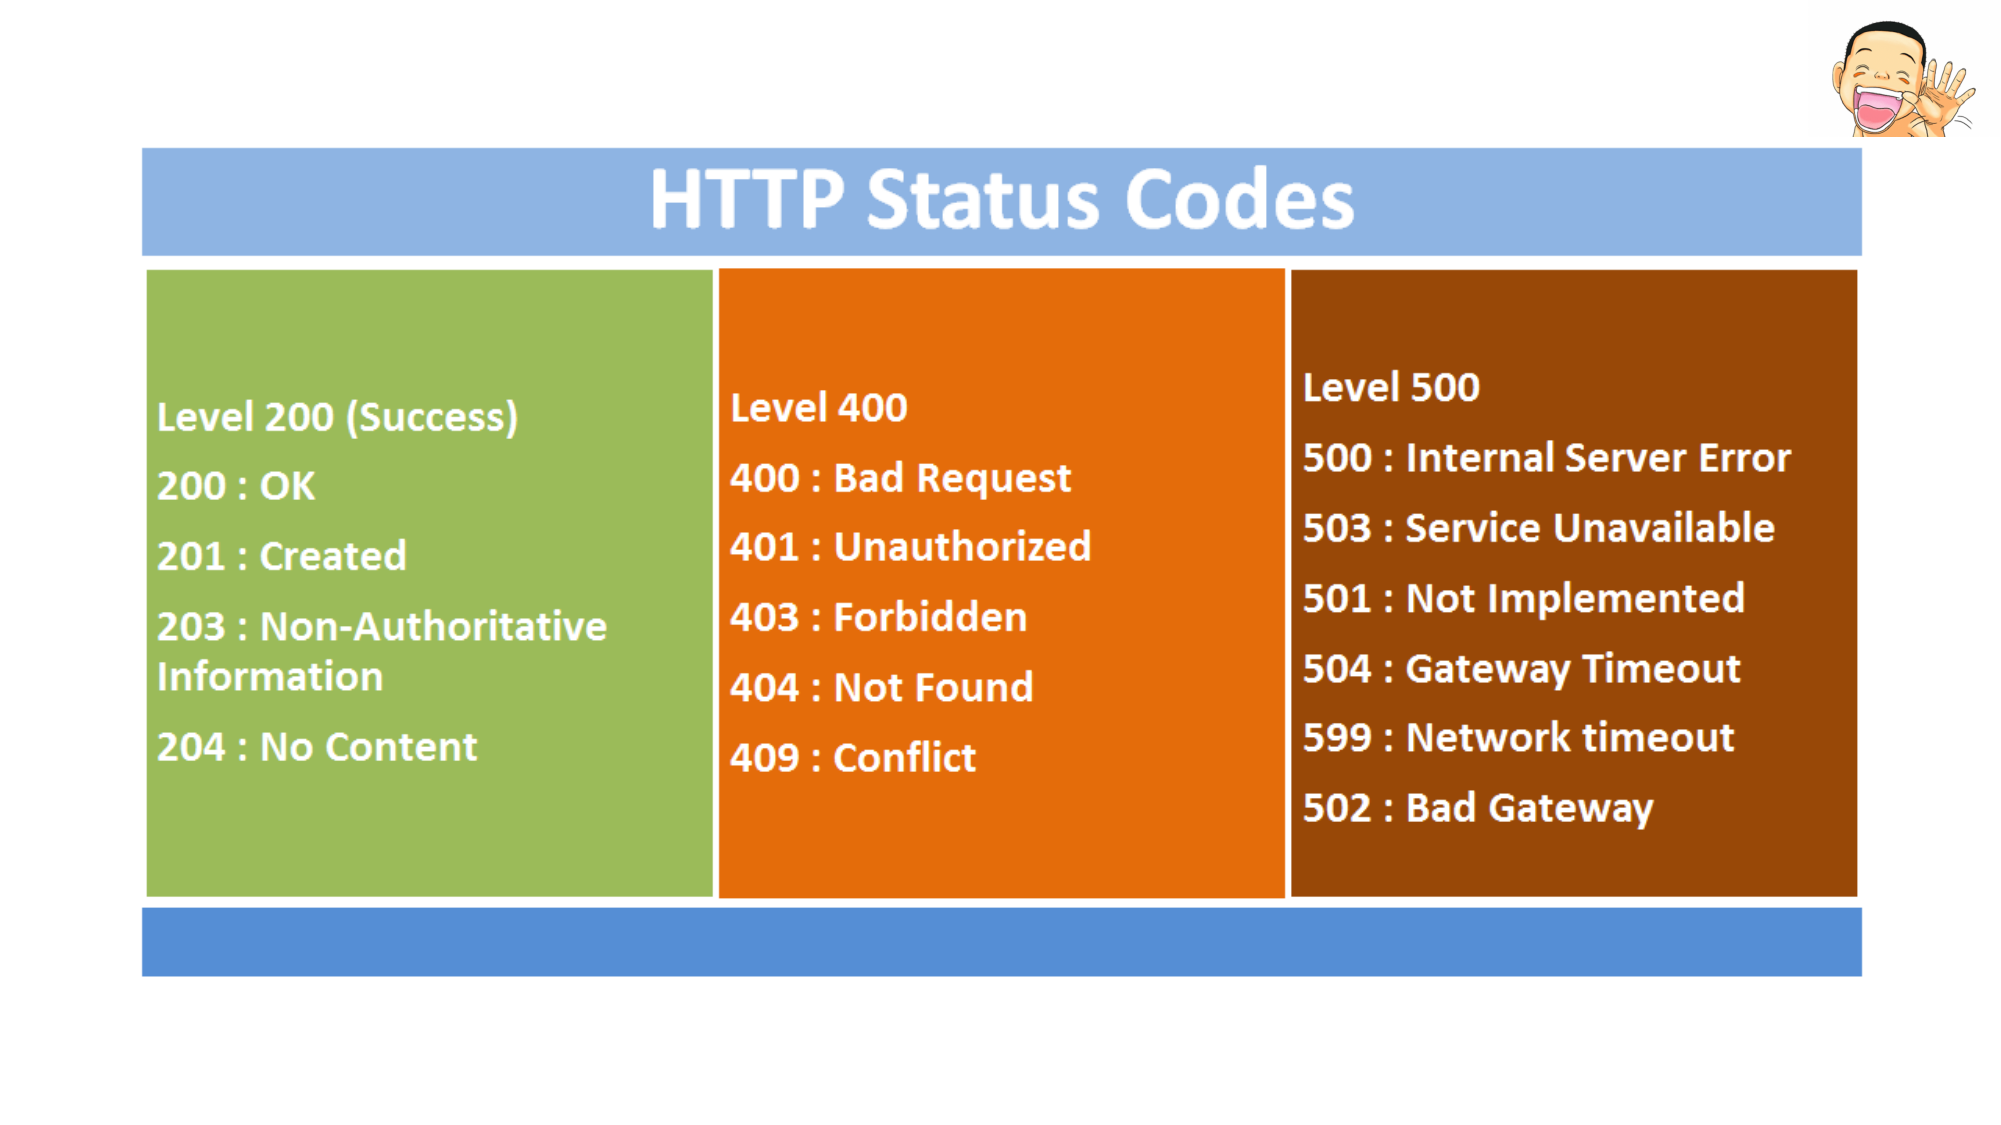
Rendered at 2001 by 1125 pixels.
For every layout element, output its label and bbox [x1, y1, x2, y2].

picture [133, 142, 1867, 983]
picture [1808, 0, 2000, 137]
